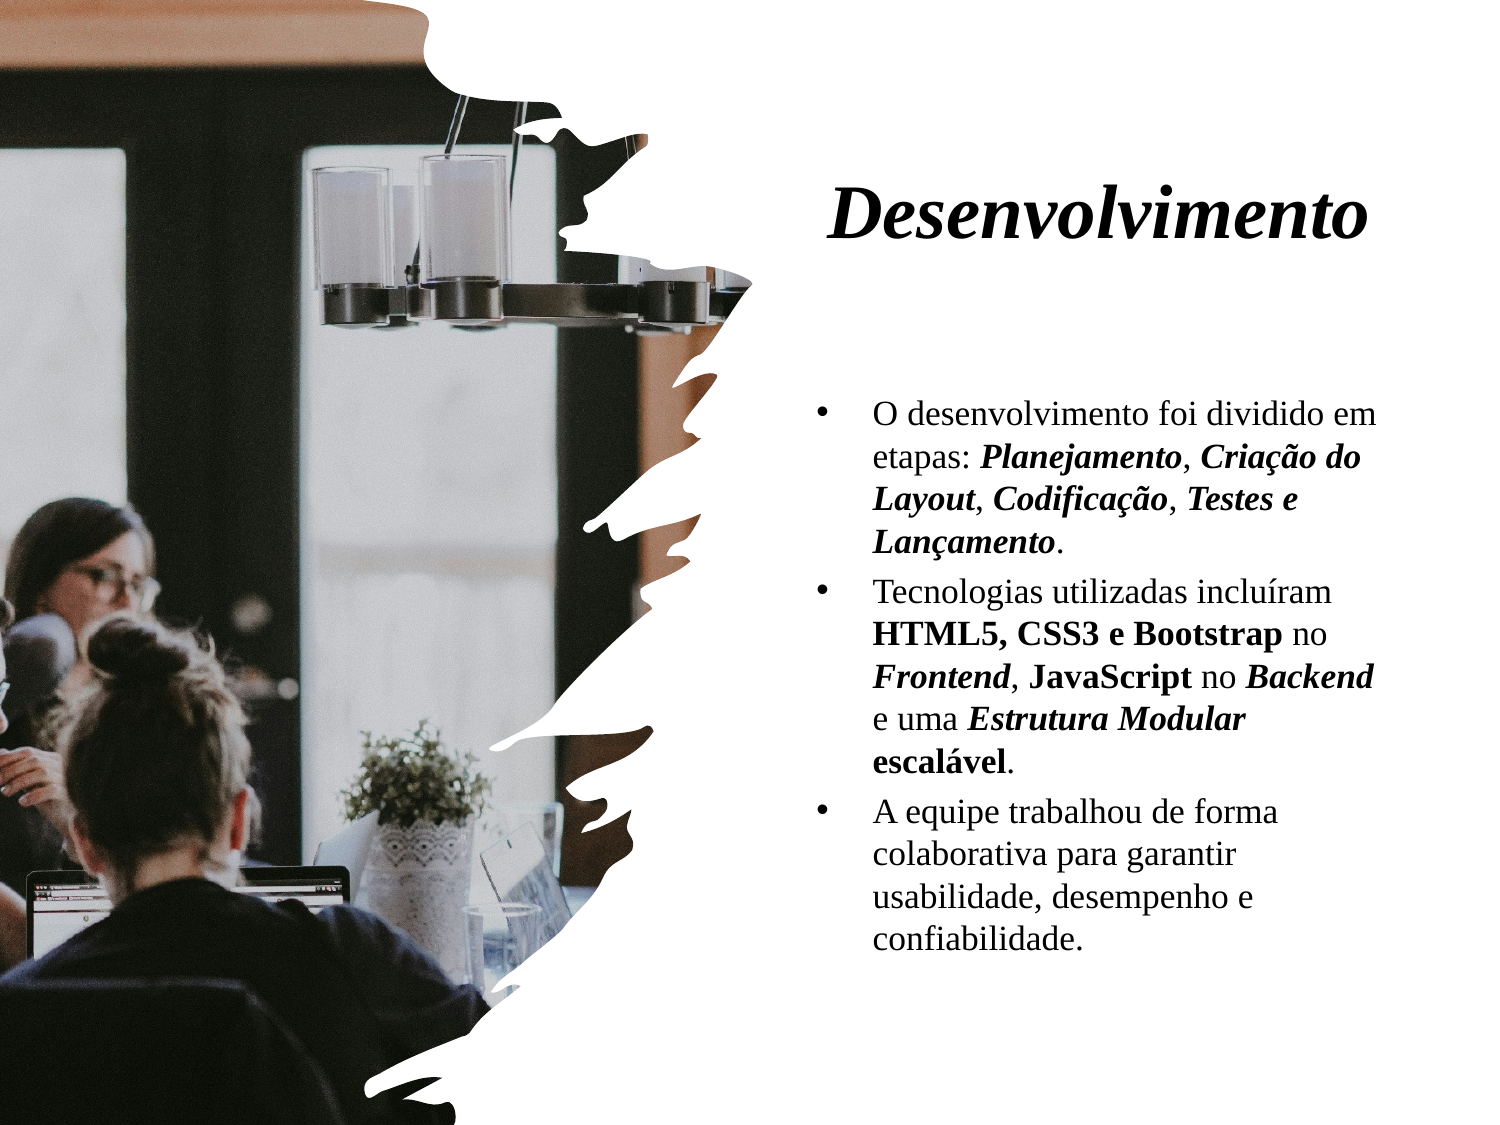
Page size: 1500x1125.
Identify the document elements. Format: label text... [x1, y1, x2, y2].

picture [0, 0, 753, 1125]
text_box [754, 0, 1500, 1125]
list O desenvolvimento foi dividido em etapas: Planejamento, Criação do Layout, Codificação, Testes e Lançamento. Tecnologias utilizadas incluíram HTML5, CSS3 e Bootstrap no Frontend, JavaScript no Backend e uma Estrutura Modular escalável. A equipe trabalhou de forma colaborativa para garantir usabilidade, desempenho e confiabilidade. [801, 382, 1397, 1014]
title Desenvolvimento [801, 59, 1397, 357]
